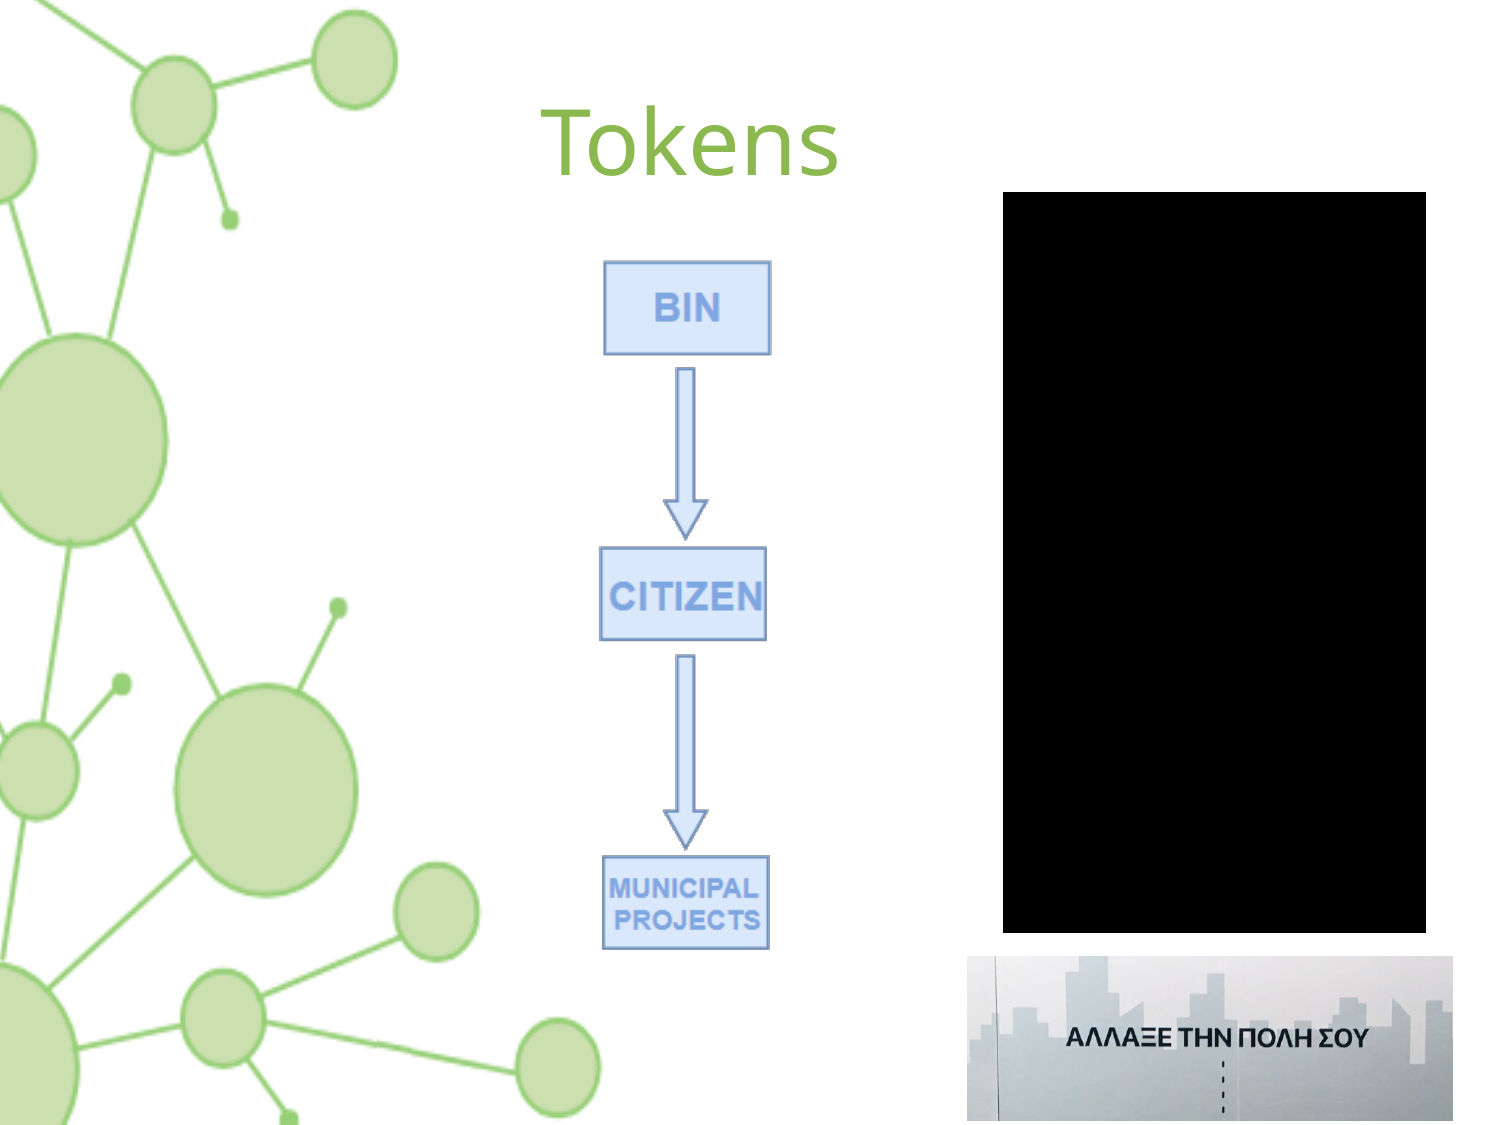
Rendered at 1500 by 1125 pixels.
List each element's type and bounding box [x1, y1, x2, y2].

list [371, 255, 1035, 963]
list [1002, 190, 1427, 934]
picture [0, 0, 1500, 1125]
